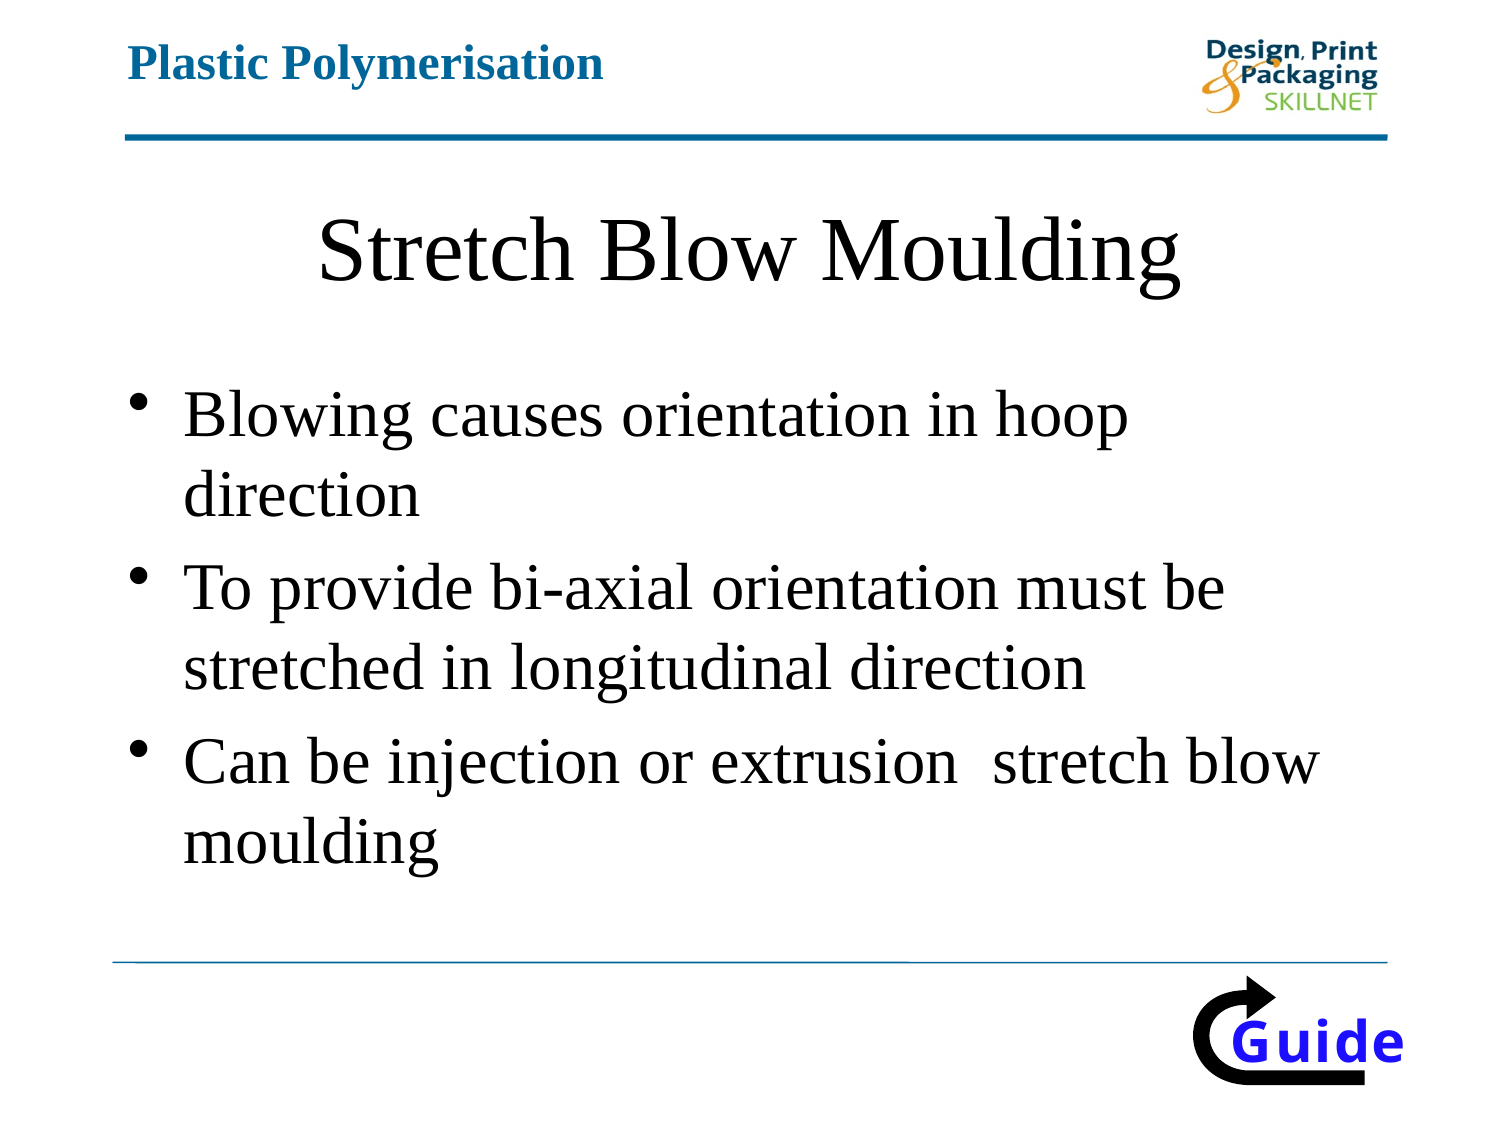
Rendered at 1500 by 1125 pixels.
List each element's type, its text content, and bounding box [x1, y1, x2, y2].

title Stretch Blow Moulding [112, 149, 1388, 338]
list Blowing causes orientation in hoop direction To provide bi-axial orientation must be stretched in longitudinal direction Can be injection or extrusion stretch blow moulding [112, 362, 1388, 963]
picture [1192, 31, 1387, 121]
